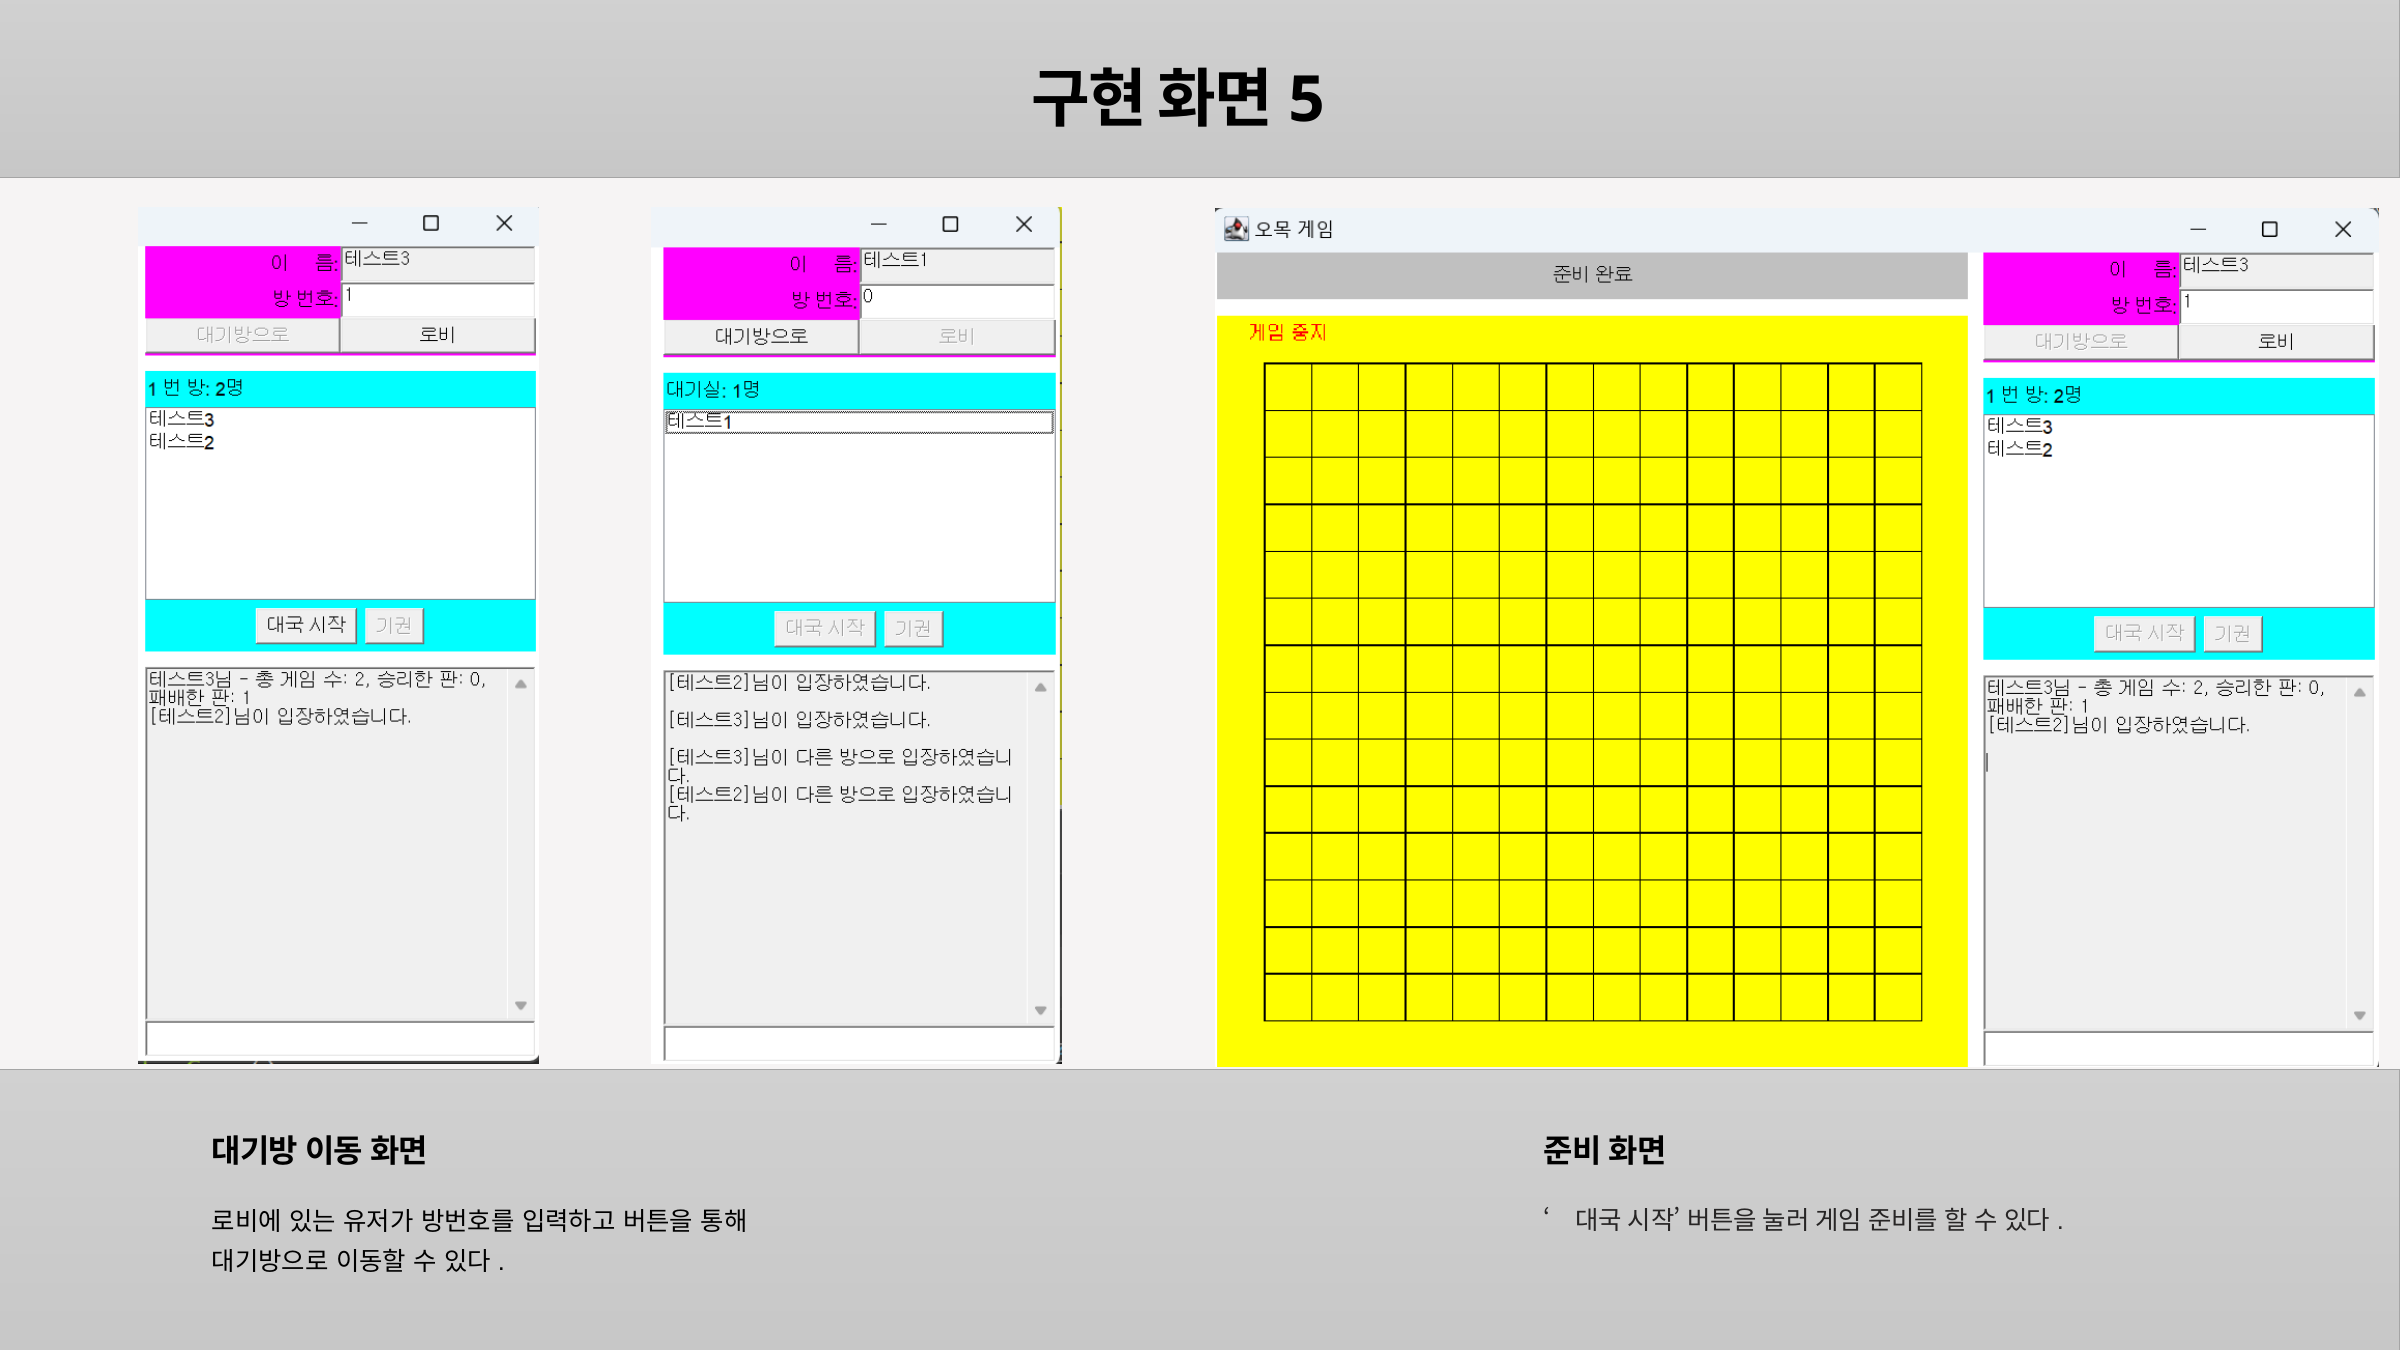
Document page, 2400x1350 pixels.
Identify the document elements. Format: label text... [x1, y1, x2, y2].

picture [1215, 208, 2379, 1067]
text_box 로비에 있는 유저가 방번호를 입력하고 버튼을 통해 대기방으로 이동할 수 있다. [196, 1186, 784, 1269]
picture [651, 207, 1062, 1064]
text_box [0, 1069, 2400, 1350]
text_box 대기방 이동 화면 [196, 1121, 452, 1162]
picture [138, 207, 539, 1064]
text_box 구현 화면5 [1016, 46, 1384, 127]
text_box ‘대국 시작’ 버튼을 눌러 게임 준비를 할 수 있다. [1528, 1186, 2116, 1269]
text_box [0, 0, 2400, 178]
text_box 준비 화면 [1528, 1121, 1784, 1162]
text_box ㅇㅞ1ㅇ [0, 178, 2400, 1069]
